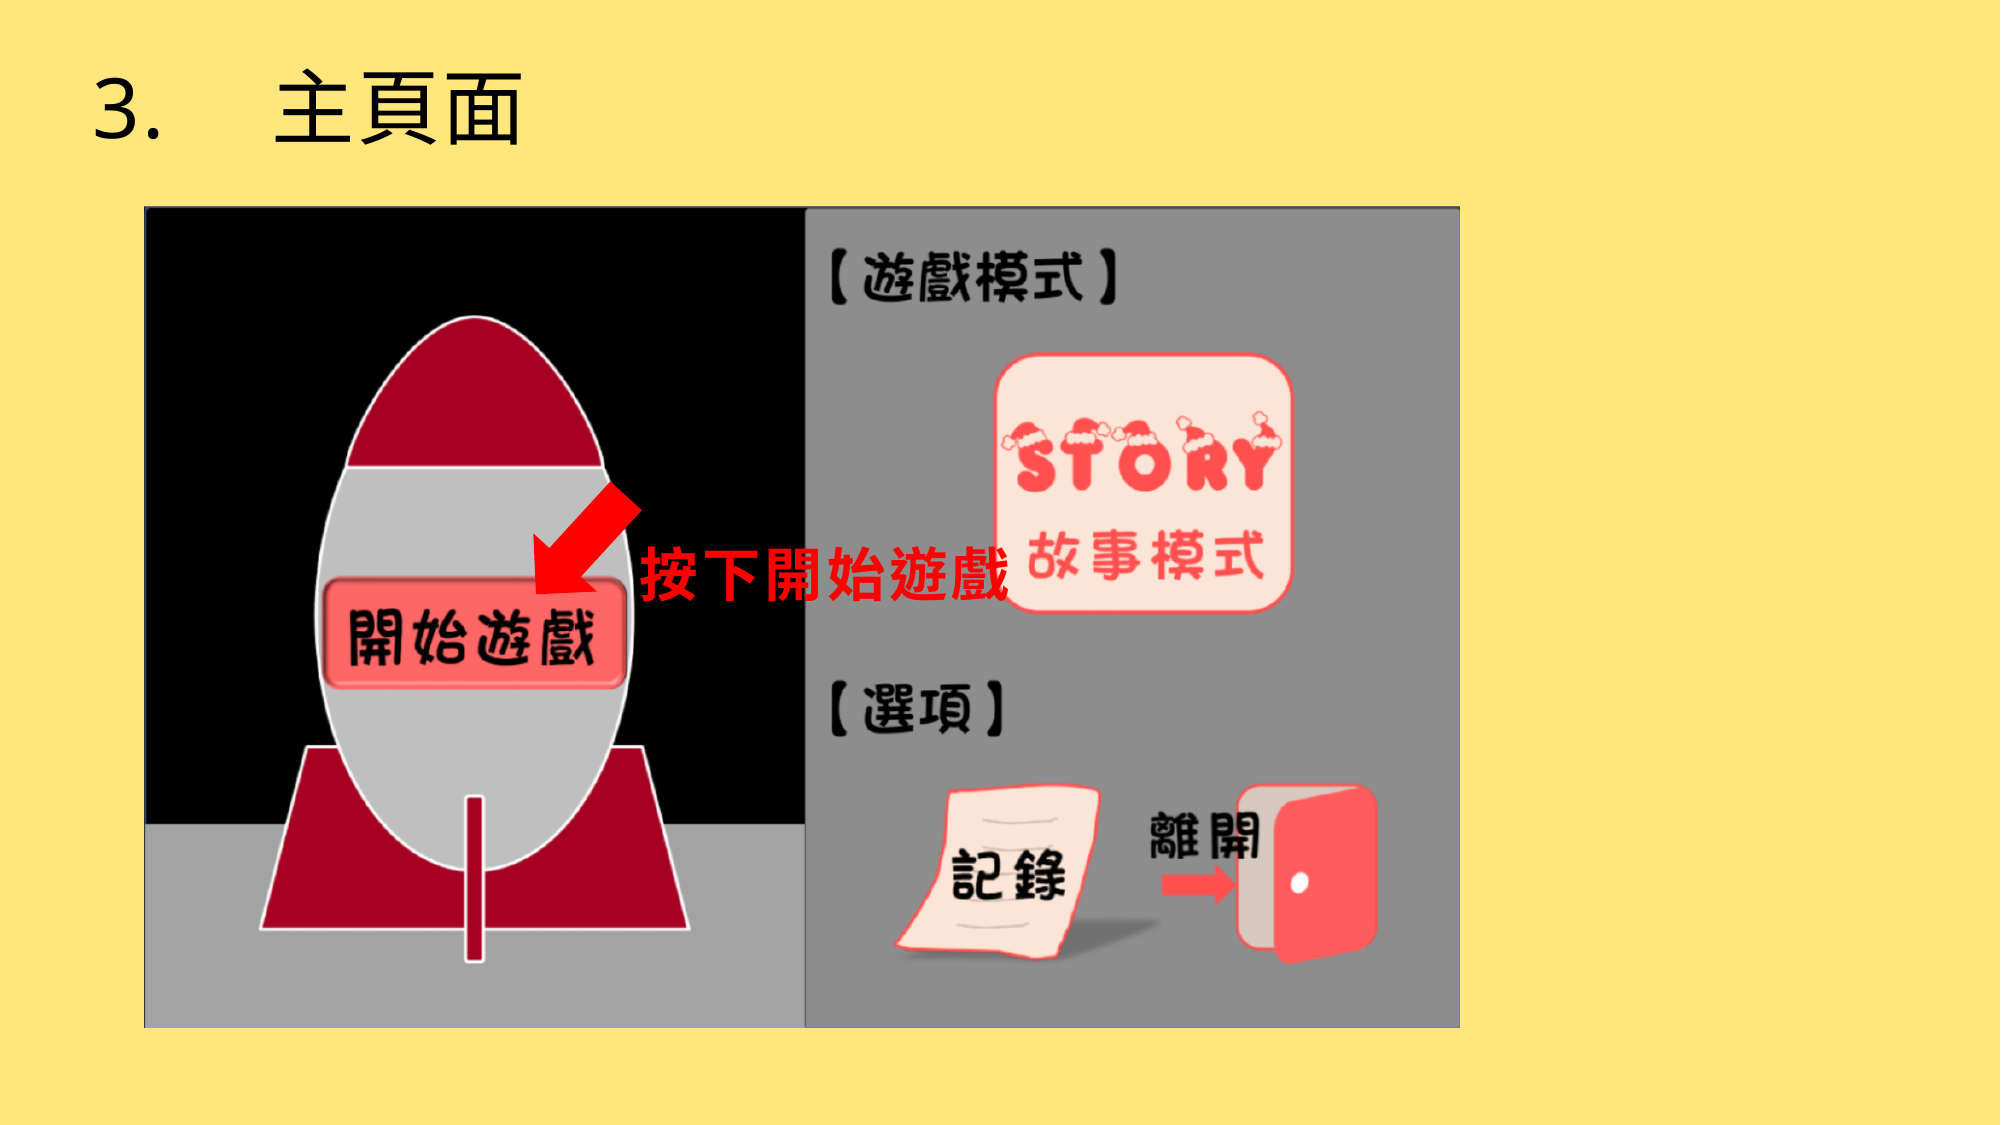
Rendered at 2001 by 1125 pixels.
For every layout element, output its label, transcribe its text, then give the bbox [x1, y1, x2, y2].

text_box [540, 479, 1040, 617]
text_box 3. 主頁面 [78, 47, 1040, 163]
picture [144, 206, 1460, 1028]
